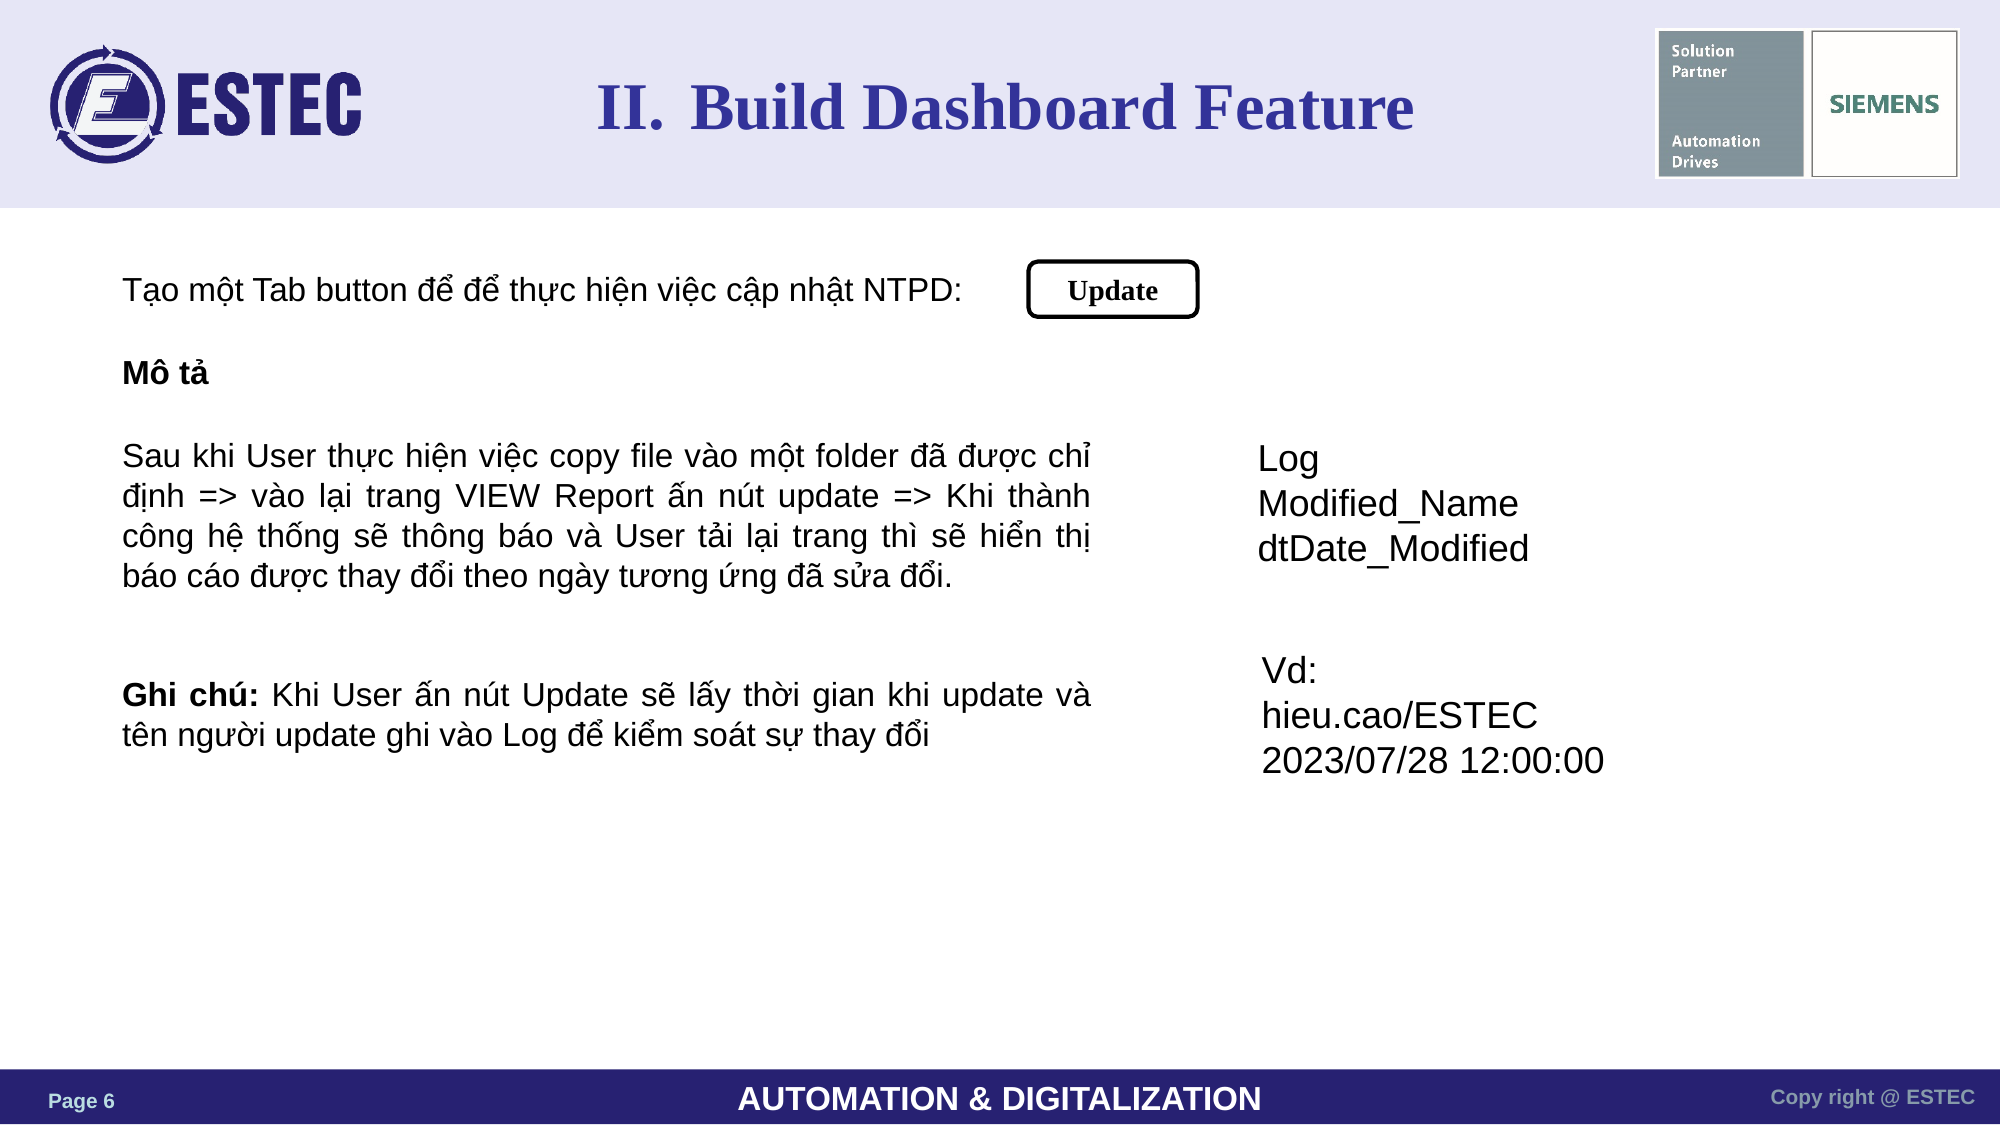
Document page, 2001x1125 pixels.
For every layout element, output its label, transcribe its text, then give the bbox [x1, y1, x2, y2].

text_box Tạo một Tab button để để thực hiện việc cập nhật NTPD: [107, 261, 990, 316]
text_box Sau khi User thực hiện việc copy file vào một folder đã được chỉ định => vào lại trang VIEW Report ấn nút update => Khi thành công hệ thống sẽ thông báo và User tải lại trang thì sẽ hiển thị báo cáo được thay đổi theo ngày tương ứng đã sửa đổi. [107, 426, 1108, 602]
text_box Mô tả [107, 343, 232, 399]
text_box Vd: hieu.cao/ESTEC 2023/07/28 12:00:00 [1246, 638, 1855, 789]
picture [3, 43, 368, 164]
picture [1655, 28, 1960, 179]
title Build Dashboard Feature [368, 0, 1645, 207]
text_box Log Modified_Name dtDate_Modified [1242, 426, 1586, 577]
text_box Update [1026, 259, 1200, 319]
text_box Ghi chú: Khi User ấn nút Update sẽ lấy thời gian khi update và tên người update ghi vào Log để kiểm soát sự thay đổi [107, 666, 1108, 761]
